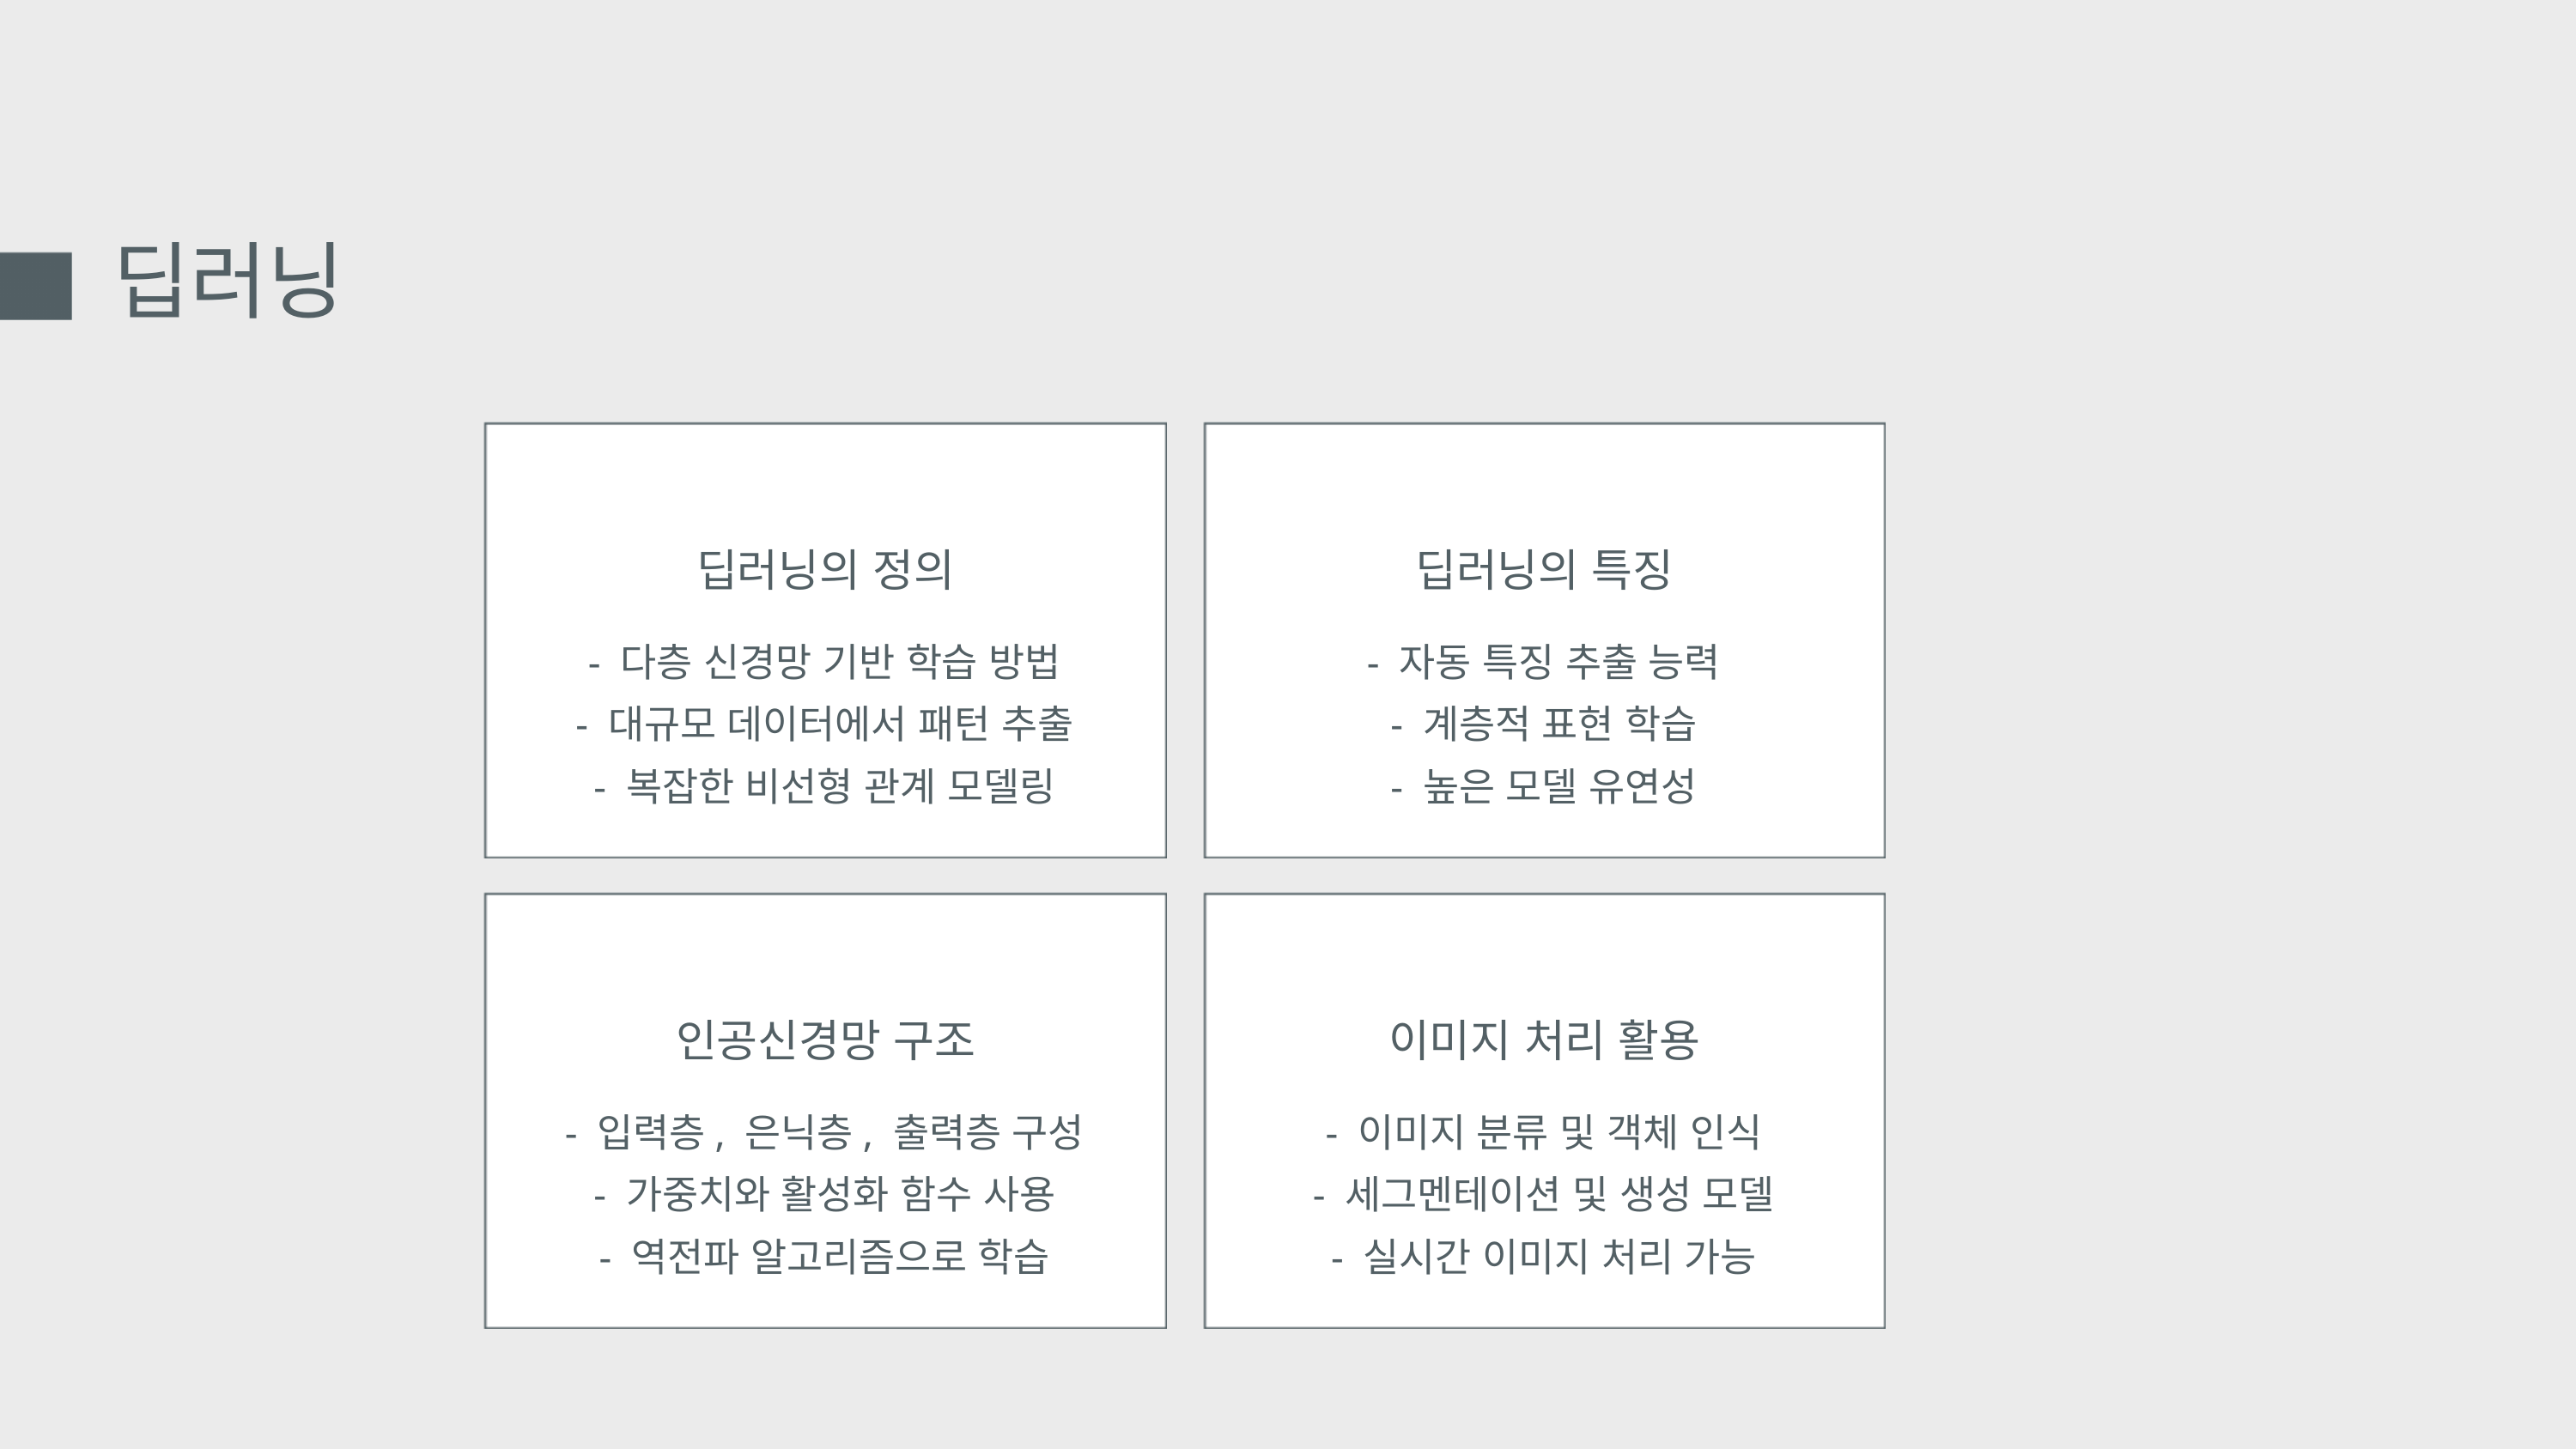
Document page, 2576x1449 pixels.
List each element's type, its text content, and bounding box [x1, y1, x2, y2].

picture [1201, 421, 1886, 859]
picture [483, 421, 1167, 859]
picture [0, 252, 72, 321]
text_box 딥러닝 [112, 223, 2475, 342]
picture [1201, 892, 1886, 1330]
picture [483, 892, 1167, 1330]
